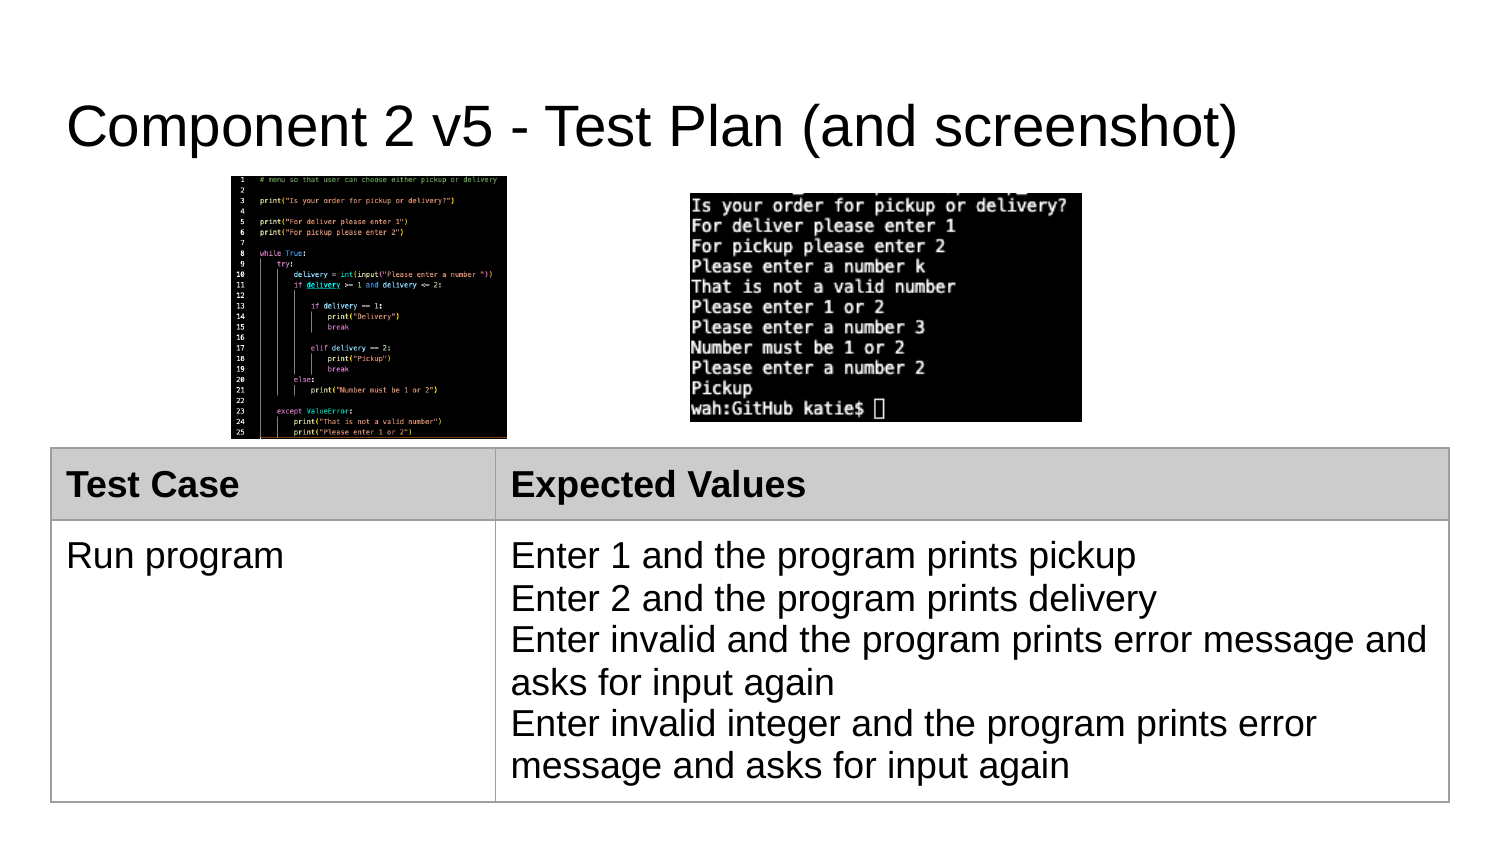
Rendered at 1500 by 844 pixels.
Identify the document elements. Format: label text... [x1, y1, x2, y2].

picture [690, 192, 1082, 423]
picture [231, 176, 507, 439]
title Component 2 v5 - Test Plan (and screenshot) [51, 72, 1449, 167]
table_header Expected Values [496, 449, 1448, 519]
table_header Test Case [52, 449, 495, 519]
table_cell Enter 1 and the program prints pickup Enter 2 and the program prints delivery Enter invalid and the program prints error message and asks for input again Enter invalid integer and the program prints error message and asks for input again [496, 521, 1448, 801]
table_cell Run program [52, 521, 495, 801]
